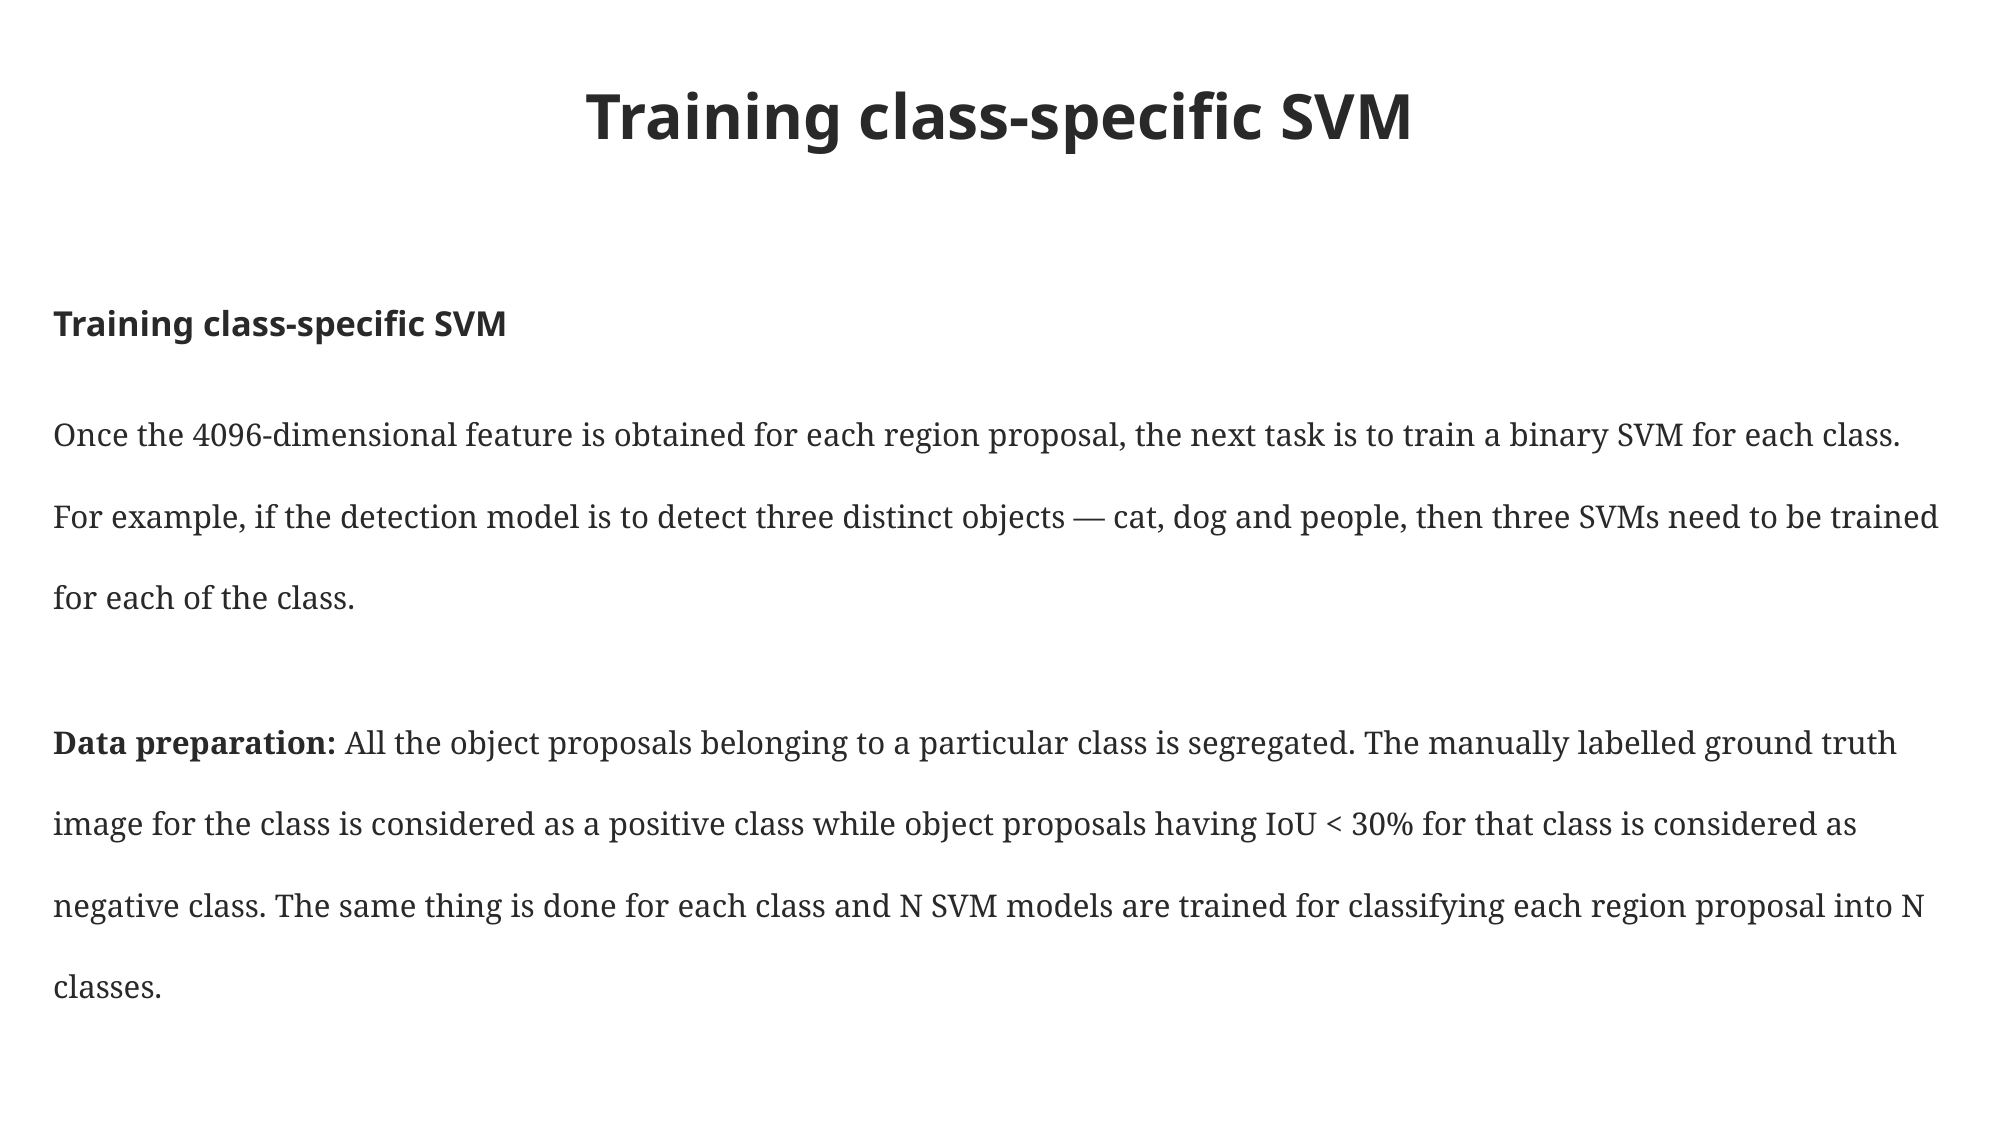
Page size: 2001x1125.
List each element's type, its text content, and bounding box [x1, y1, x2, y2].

list Training class-specific SVM Once the 4096-dimensional feature is obtained for each region proposal, the next task is to train a binary SVM for each class. For example, if the detection model is to detect three distinct objects — cat, dog and people, then three SVMs need to be trained for each of the class. Data preparation: All the object proposals belonging to a particular class is segregated. The manually labelled ground truth image for the class is considered as a positive class while object proposals having IoU < 30% for that class is considered as negative class. The same thing is done for each class and N SVM models are trained for classifying each region proposal into N classes. [38, 299, 1967, 1097]
title Training class-specific SVM [137, 59, 1863, 278]
